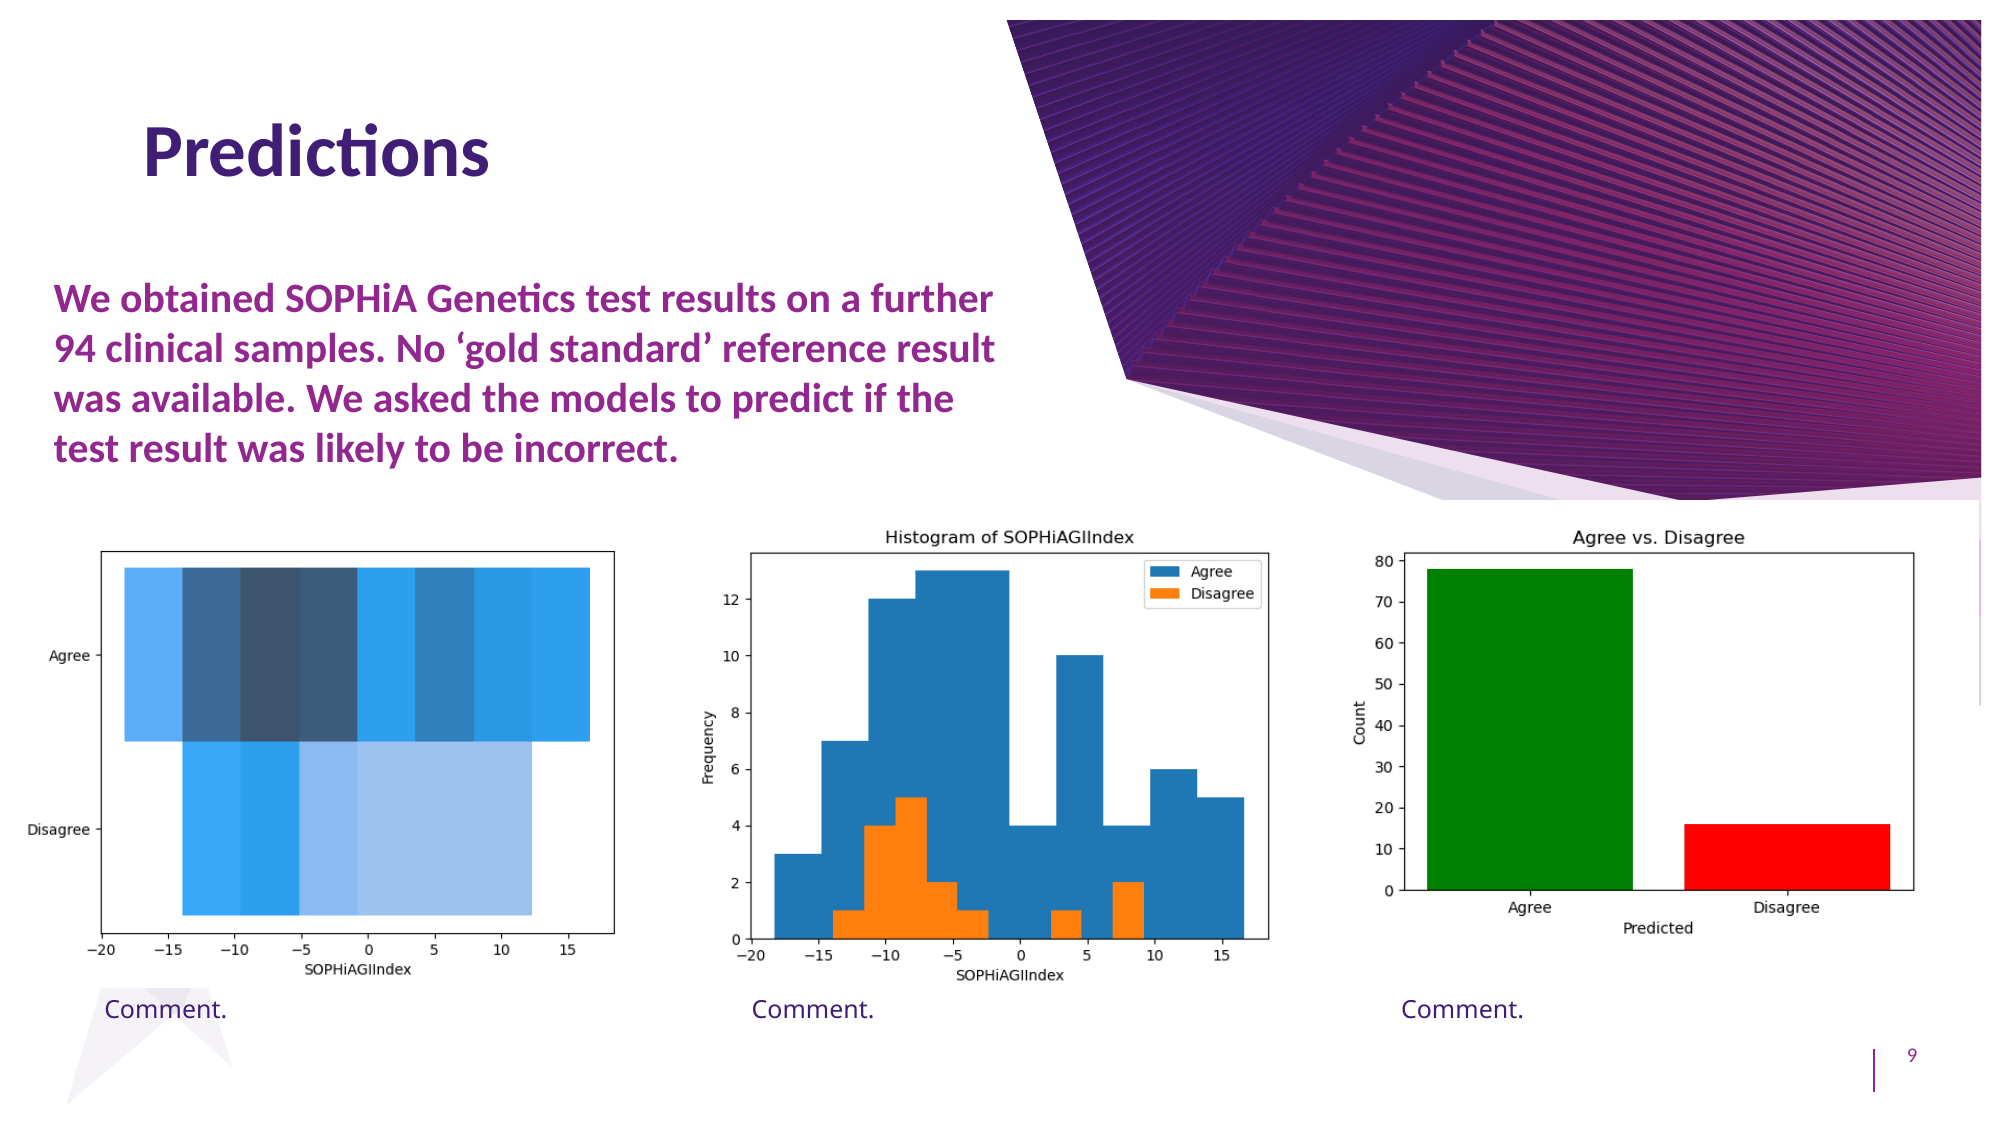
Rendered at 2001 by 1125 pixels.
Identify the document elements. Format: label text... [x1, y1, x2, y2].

list We obtained SOPHiA Genetics test results on a further 94 clinical samples. No ‘gold standard’ reference result was available. We asked the models to predict if the test result was likely to be incorrect. [53, 270, 1000, 466]
text_box Comment. [104, 994, 615, 1116]
text_box Comment. [751, 994, 1263, 1116]
list Predictions [143, 105, 981, 270]
text_box Comment. [1400, 994, 1912, 1116]
picture [18, 0, 2001, 994]
slide_number 9 [1912, 1034, 1951, 1095]
